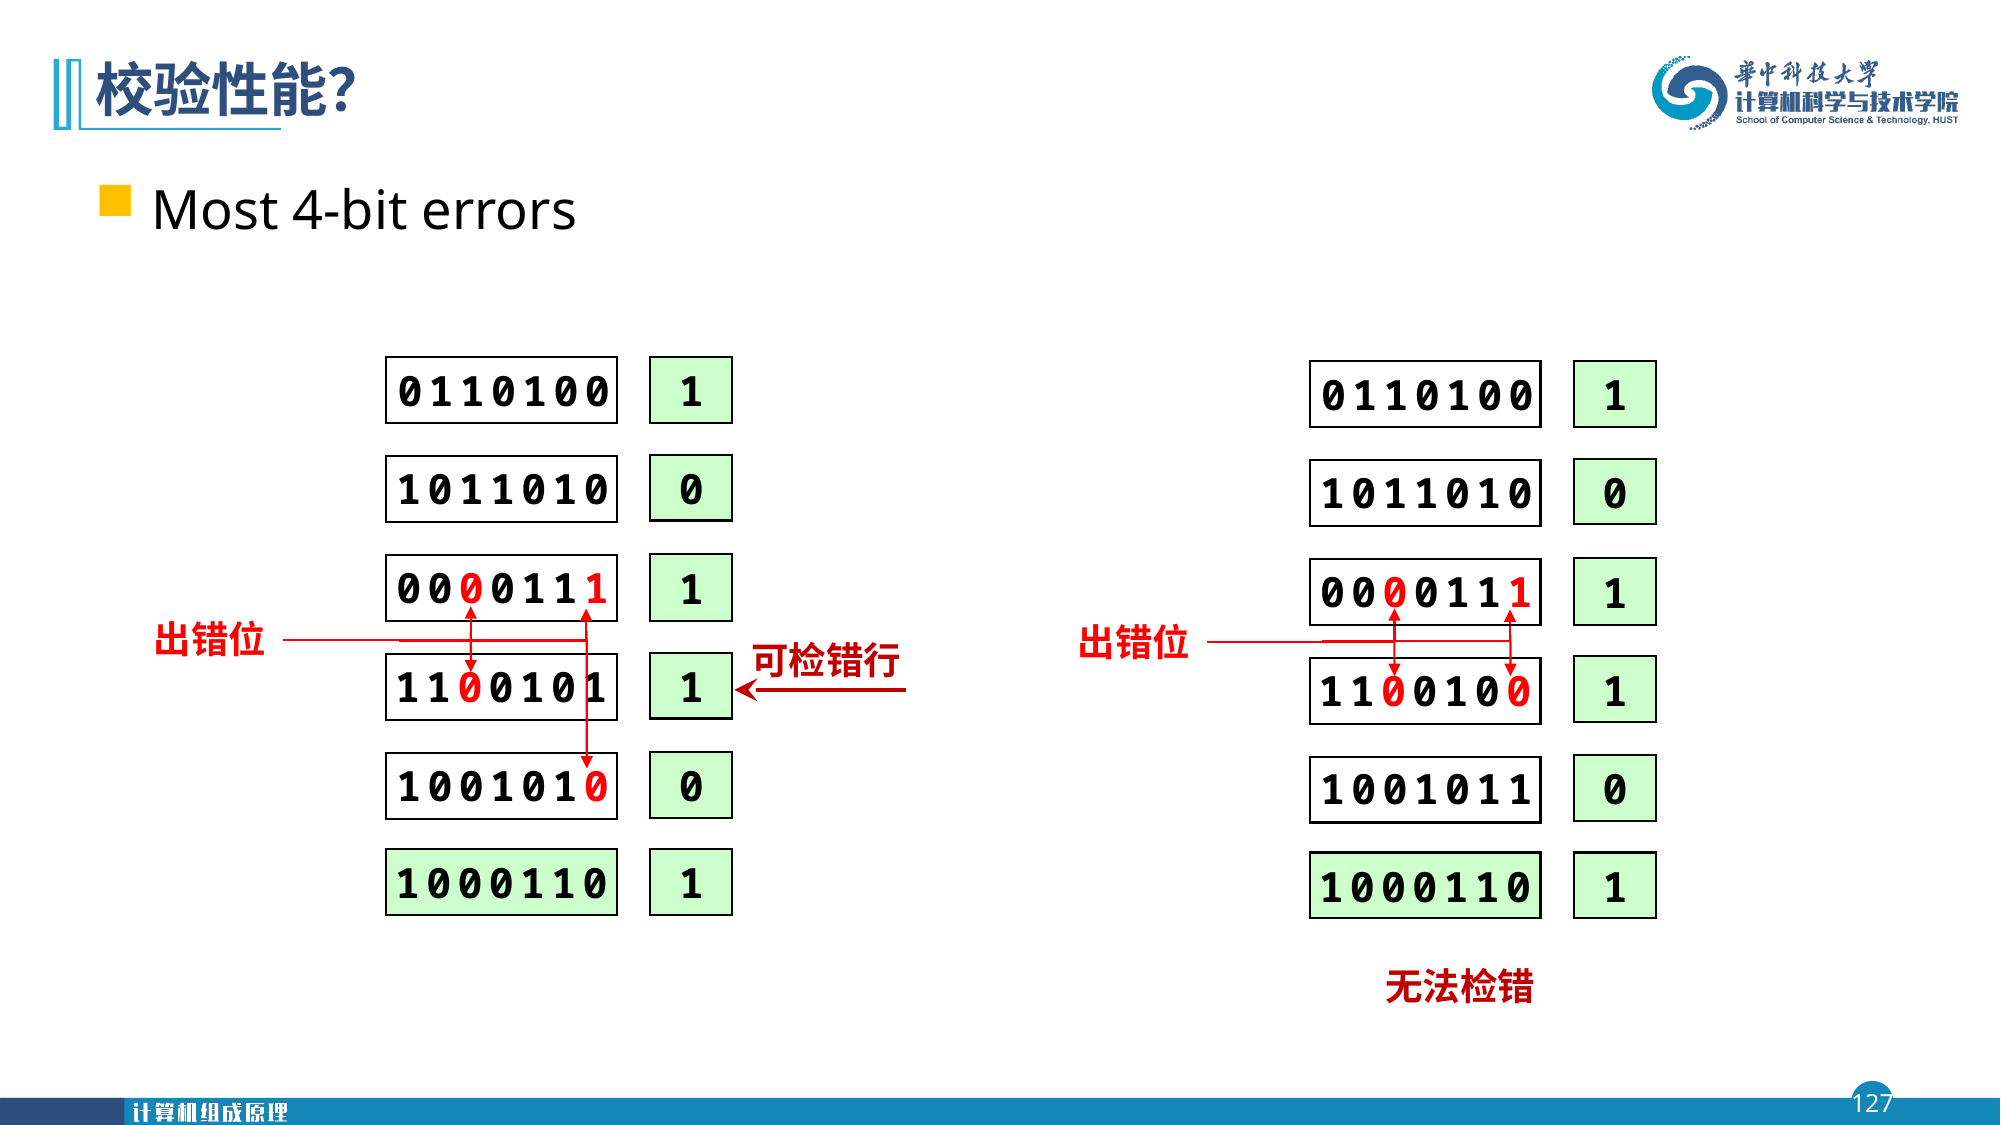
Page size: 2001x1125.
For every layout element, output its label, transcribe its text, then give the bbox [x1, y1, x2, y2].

title 校验性能？ [80, 42, 1805, 144]
list Most 4-bit errors [80, 154, 1805, 278]
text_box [1062, 360, 1657, 1016]
picture [1805, 56, 1958, 130]
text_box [138, 606, 587, 769]
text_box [734, 629, 918, 690]
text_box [383, 356, 733, 915]
